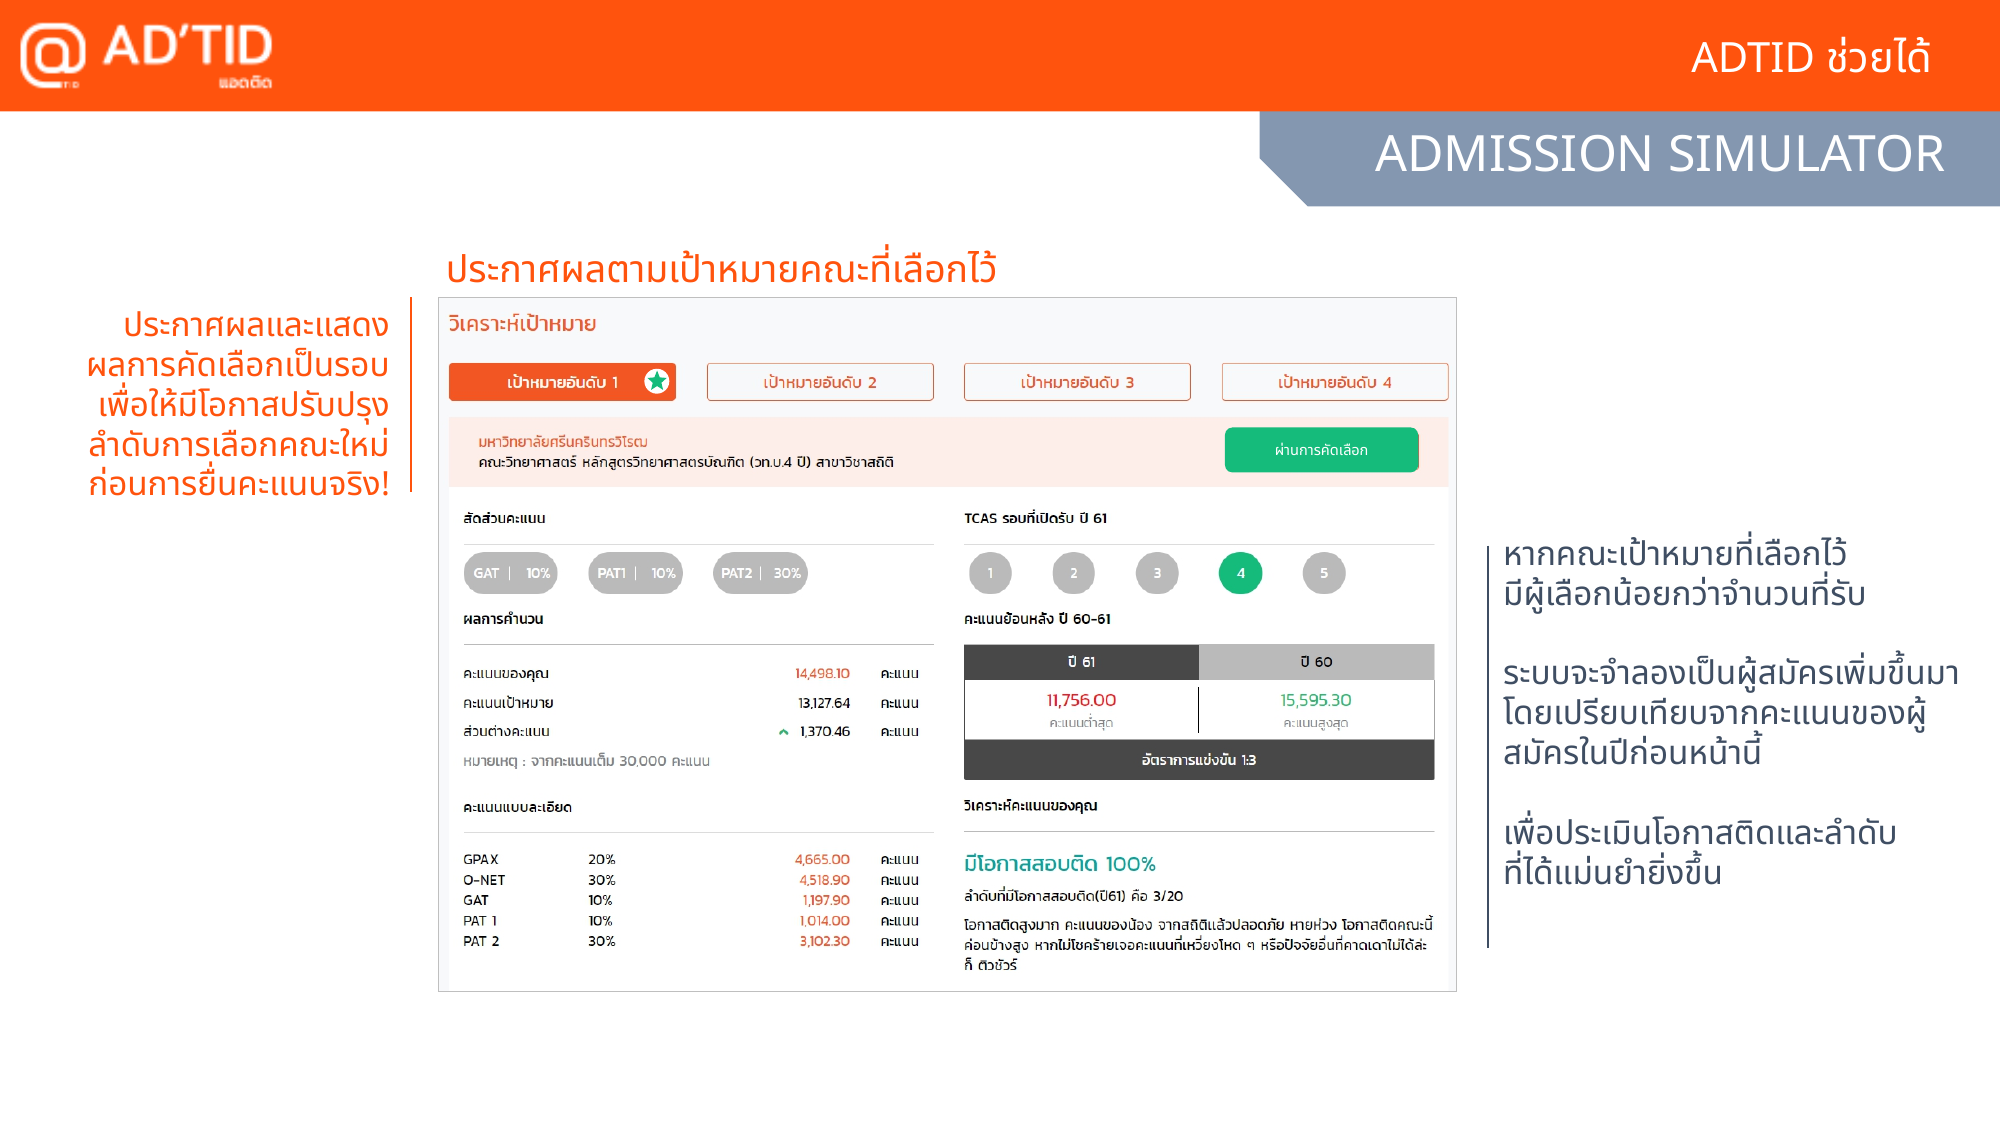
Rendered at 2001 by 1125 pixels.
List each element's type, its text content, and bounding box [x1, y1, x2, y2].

text_box [1258, 112, 2000, 208]
text_box ประกาศผลและแสดง ผลการคัดเลือกเป็นรอบ เพื่อให้มีโอกาสปรับปรุง ลำดับการเลือกคณะใหม่ ก่อนการยื่นคะแนนจริง! [71, 295, 405, 510]
text_box หากคณะเป้าหมายที่เลือกไว้ มีผู้เลือกน้อยกว่าจำนวนที่รับ ระบบจะจำลองเป็นผู้สมัครเพิ่มขึ้นมาโดยเปรียบเทียบจากคะแนนของผู้สมัครในปีก่อนหน้านี้ เพื่อประเมินโอกาสติดและลำดับ ที่ได้แม่นยำยิ่งขึ้น [1488, 524, 1985, 899]
picture [438, 297, 1456, 992]
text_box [0, 0, 2000, 112]
text_box ADMISSION SIMULATOR [1360, 113, 1961, 189]
text_box ประกาศผลตามเป้าหมายคณะที่เลือกไว้ [431, 237, 1014, 297]
